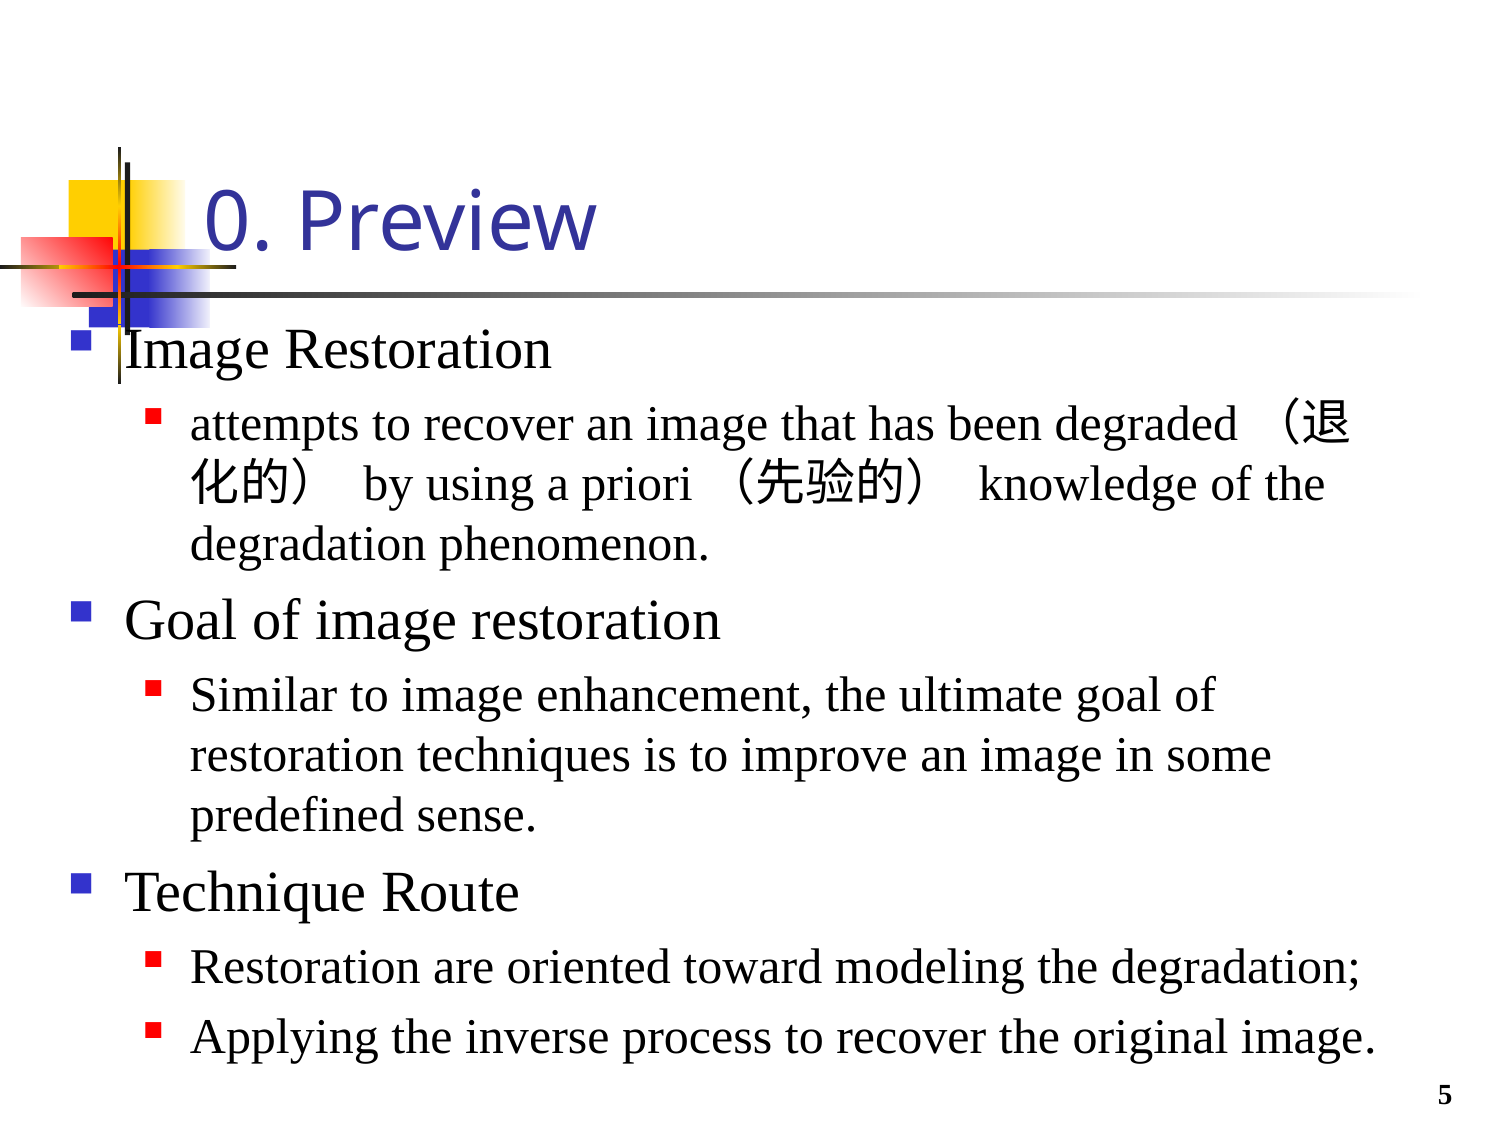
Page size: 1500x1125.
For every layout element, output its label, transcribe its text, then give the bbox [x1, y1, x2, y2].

title 0. Preview [188, 34, 1468, 276]
list Image Restoration attempts to recover an image that has been degraded（退化的） by using a priori（先验的） knowledge of the degradation phenomenon. Goal of image restoration Similar to image enhancement, the ultimate goal of restoration techniques is to improve an image in some predefined sense. Technique Route Restoration are oriented toward modeling the degradation; Applying the inverse process to recover the original image. [52, 302, 1412, 1059]
slide_number 5 [1154, 1042, 1468, 1118]
